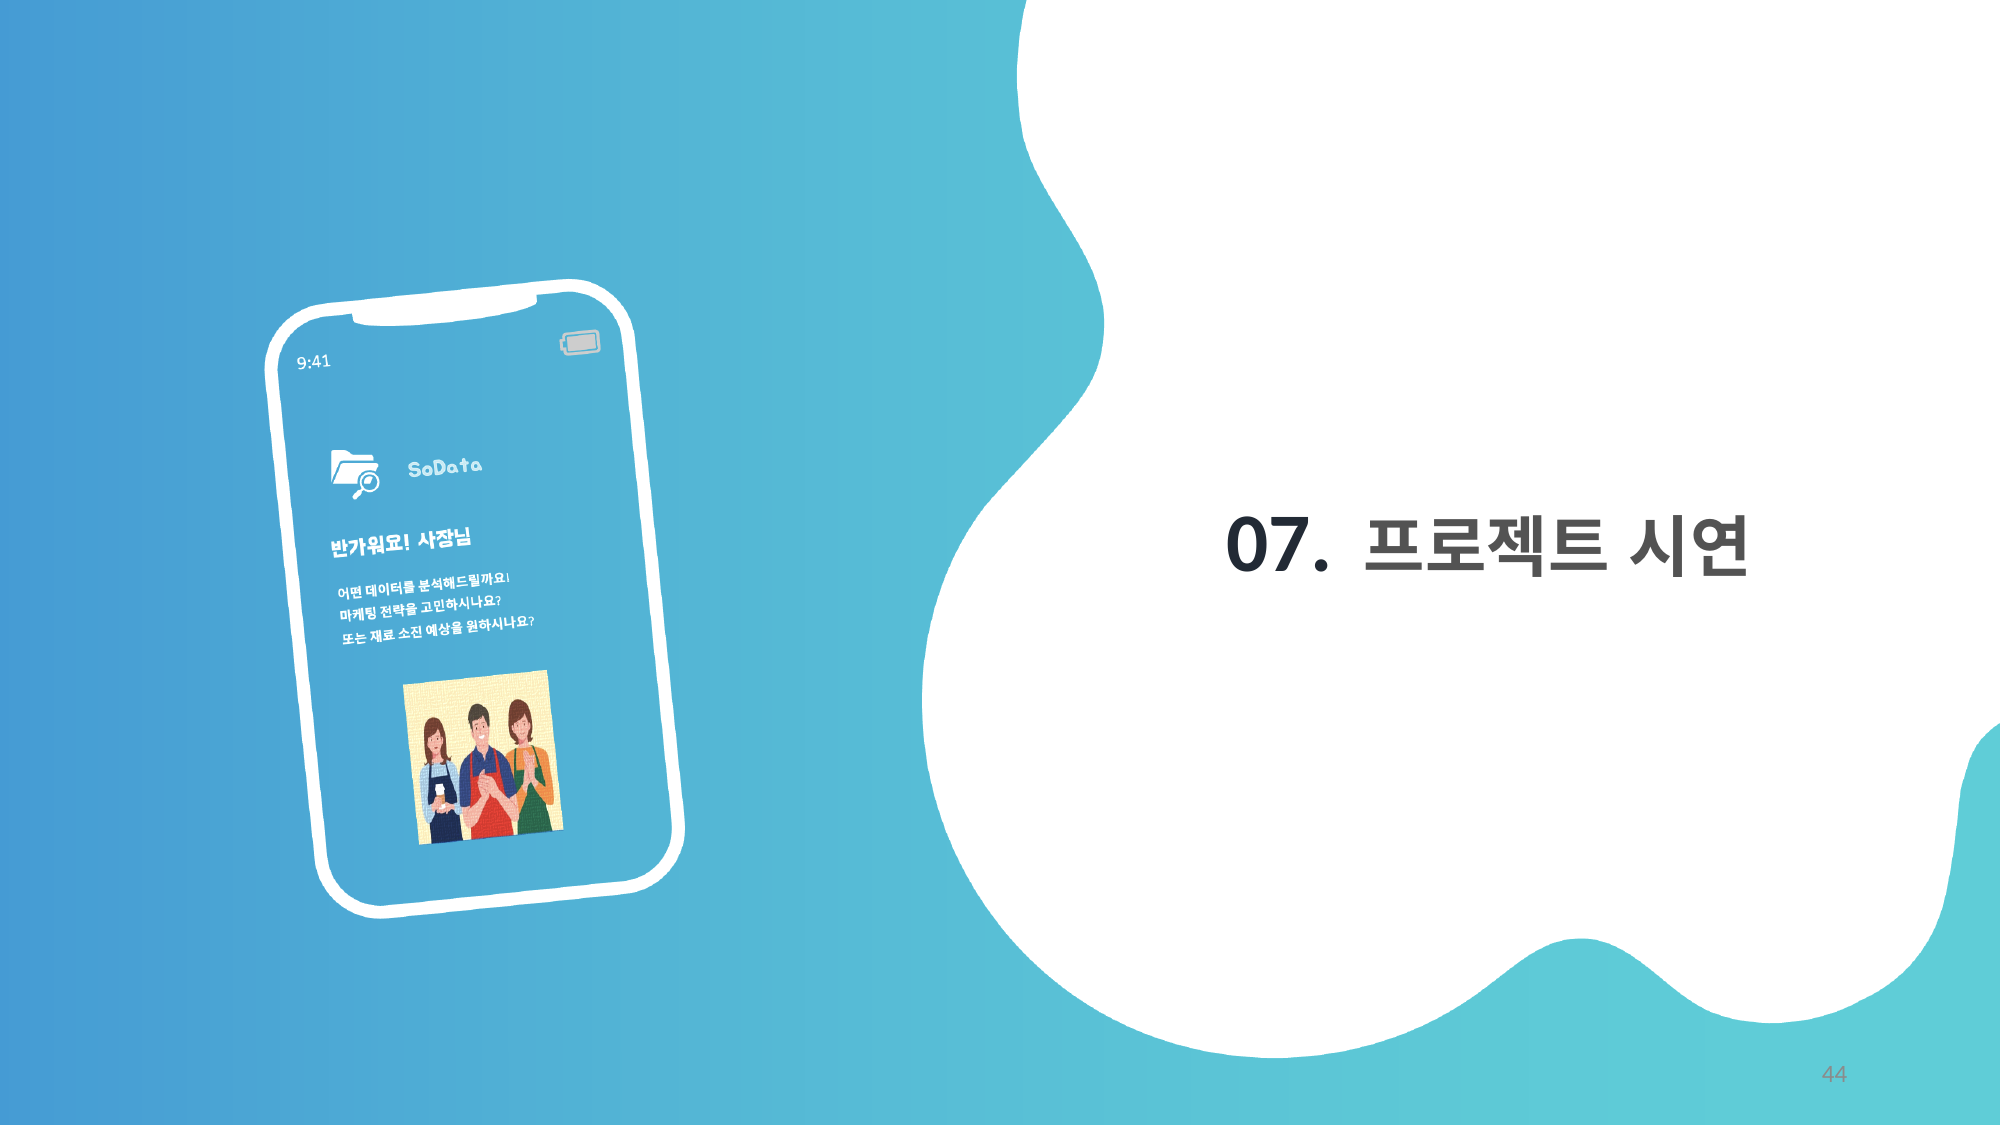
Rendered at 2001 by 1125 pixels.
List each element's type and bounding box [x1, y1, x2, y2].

text_box [0, 0, 2000, 1125]
